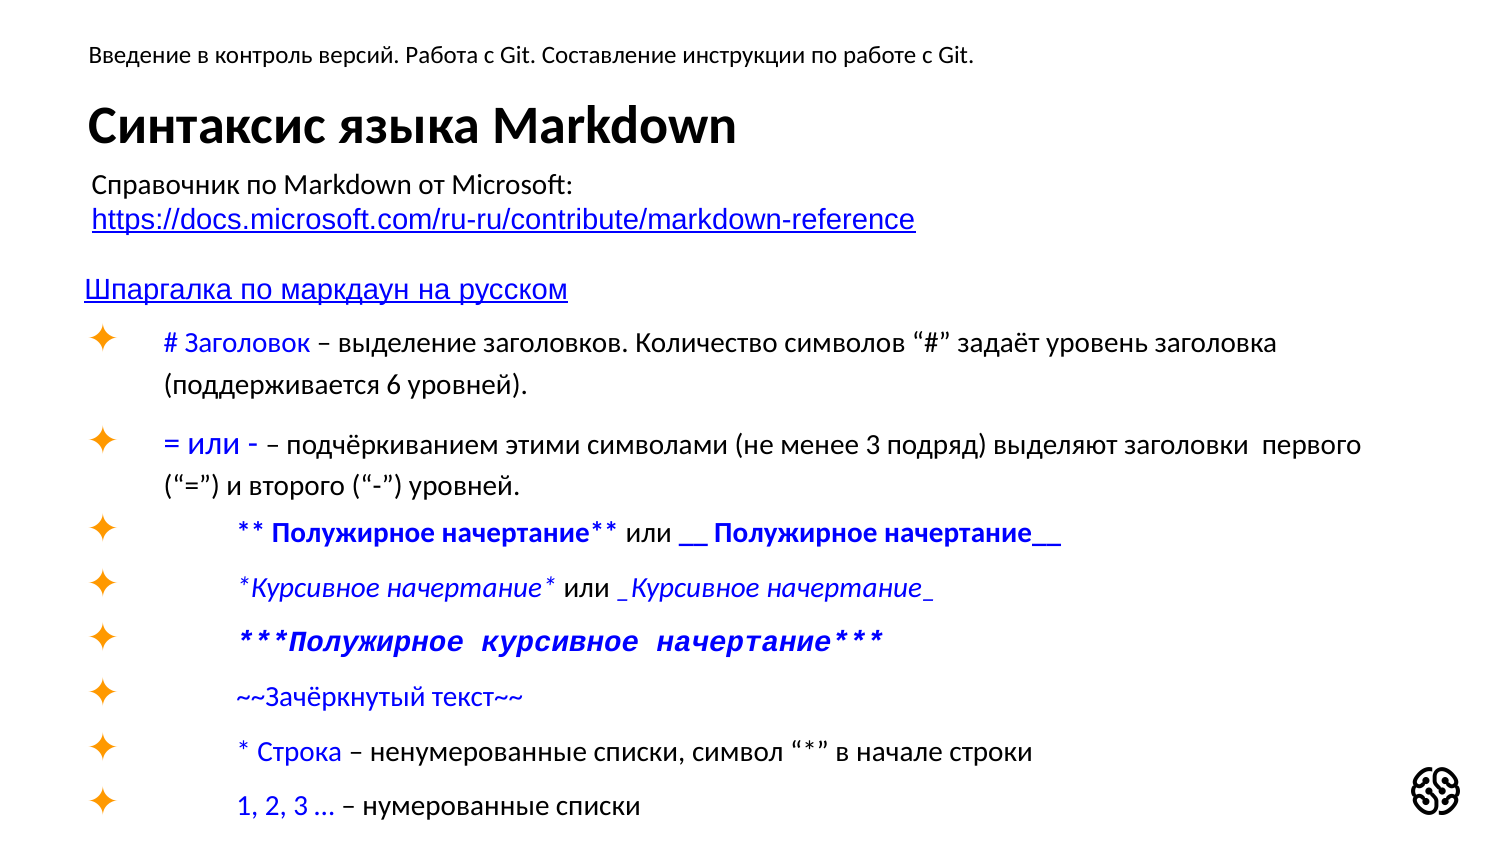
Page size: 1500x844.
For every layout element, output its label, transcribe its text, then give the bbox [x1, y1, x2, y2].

picture [1434, 767, 1460, 815]
text_box Введение в контроль версий. Работа с Git. Составление инструкции по работе с Git. [86, 36, 1077, 69]
title Синтаксис языка Markdown [86, 87, 1002, 163]
text_box Справочник по Markdown от Microsoft: https://docs.microsoft.com/ru-ru/contribute/markdown-reference Шпаргалка по маркдаун на русском ✦ # Заголовок – выделение заголовков. Количество символов “#” задаёт уровень заголовка (поддерживается 6 уровней). ✦ = или - – подчёркиванием этими символами (не менее 3 подряд) выделяют заголовки первого (“=”) и второго (“-”) уровней. ✦ ** Полужирное начертание** или __ Полужирное начертание__ ✦ *Курсивное начертание* или _Курсивное начертание_ ✦ ***Полужирное курсивное начертание*** ✦ ~~Зачёркнутый текст~~ ✦ * Строка – ненумерованные списки, символ “*” в начале строки ✦ 1, 2, 3 … – нумерованные списки [84, 163, 1434, 824]
